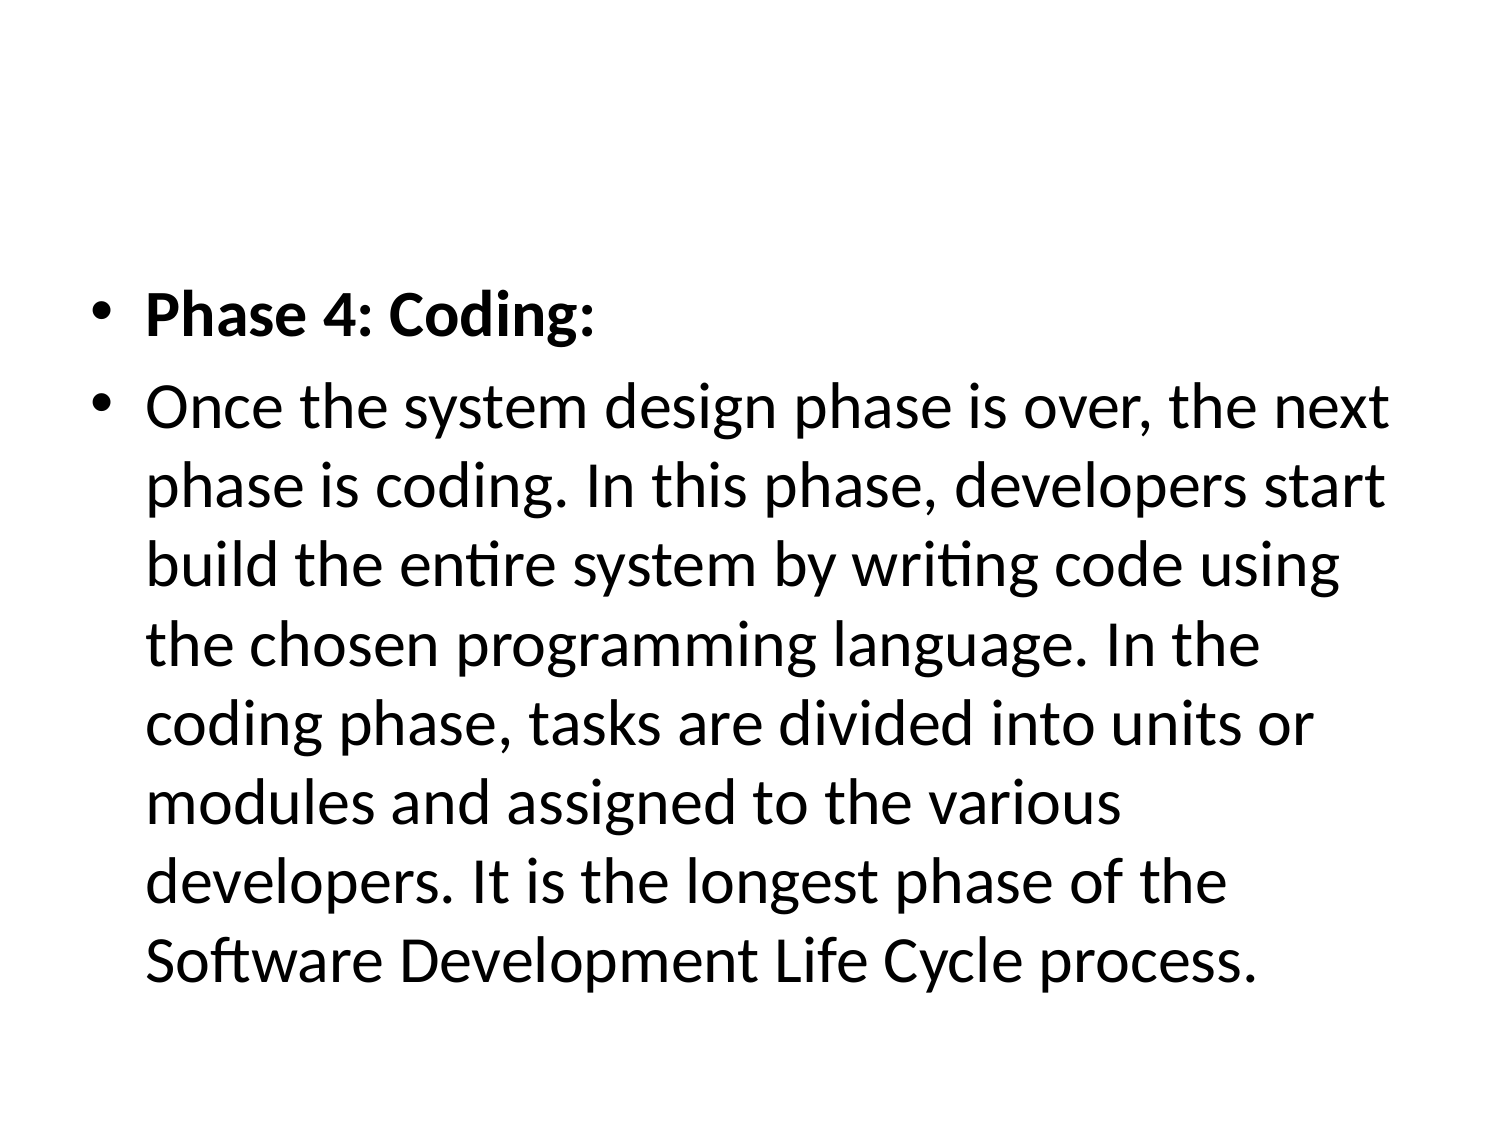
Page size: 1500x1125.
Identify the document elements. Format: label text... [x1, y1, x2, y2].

list Phase 4: Coding: Once the system design phase is over, the next phase is coding. In this phase, developers start build the entire system by writing code using the chosen programming language. In the coding phase, tasks are divided into units or modules and assigned to the various developers. It is the longest phase of the Software Development Life Cycle process. [75, 262, 1425, 1005]
